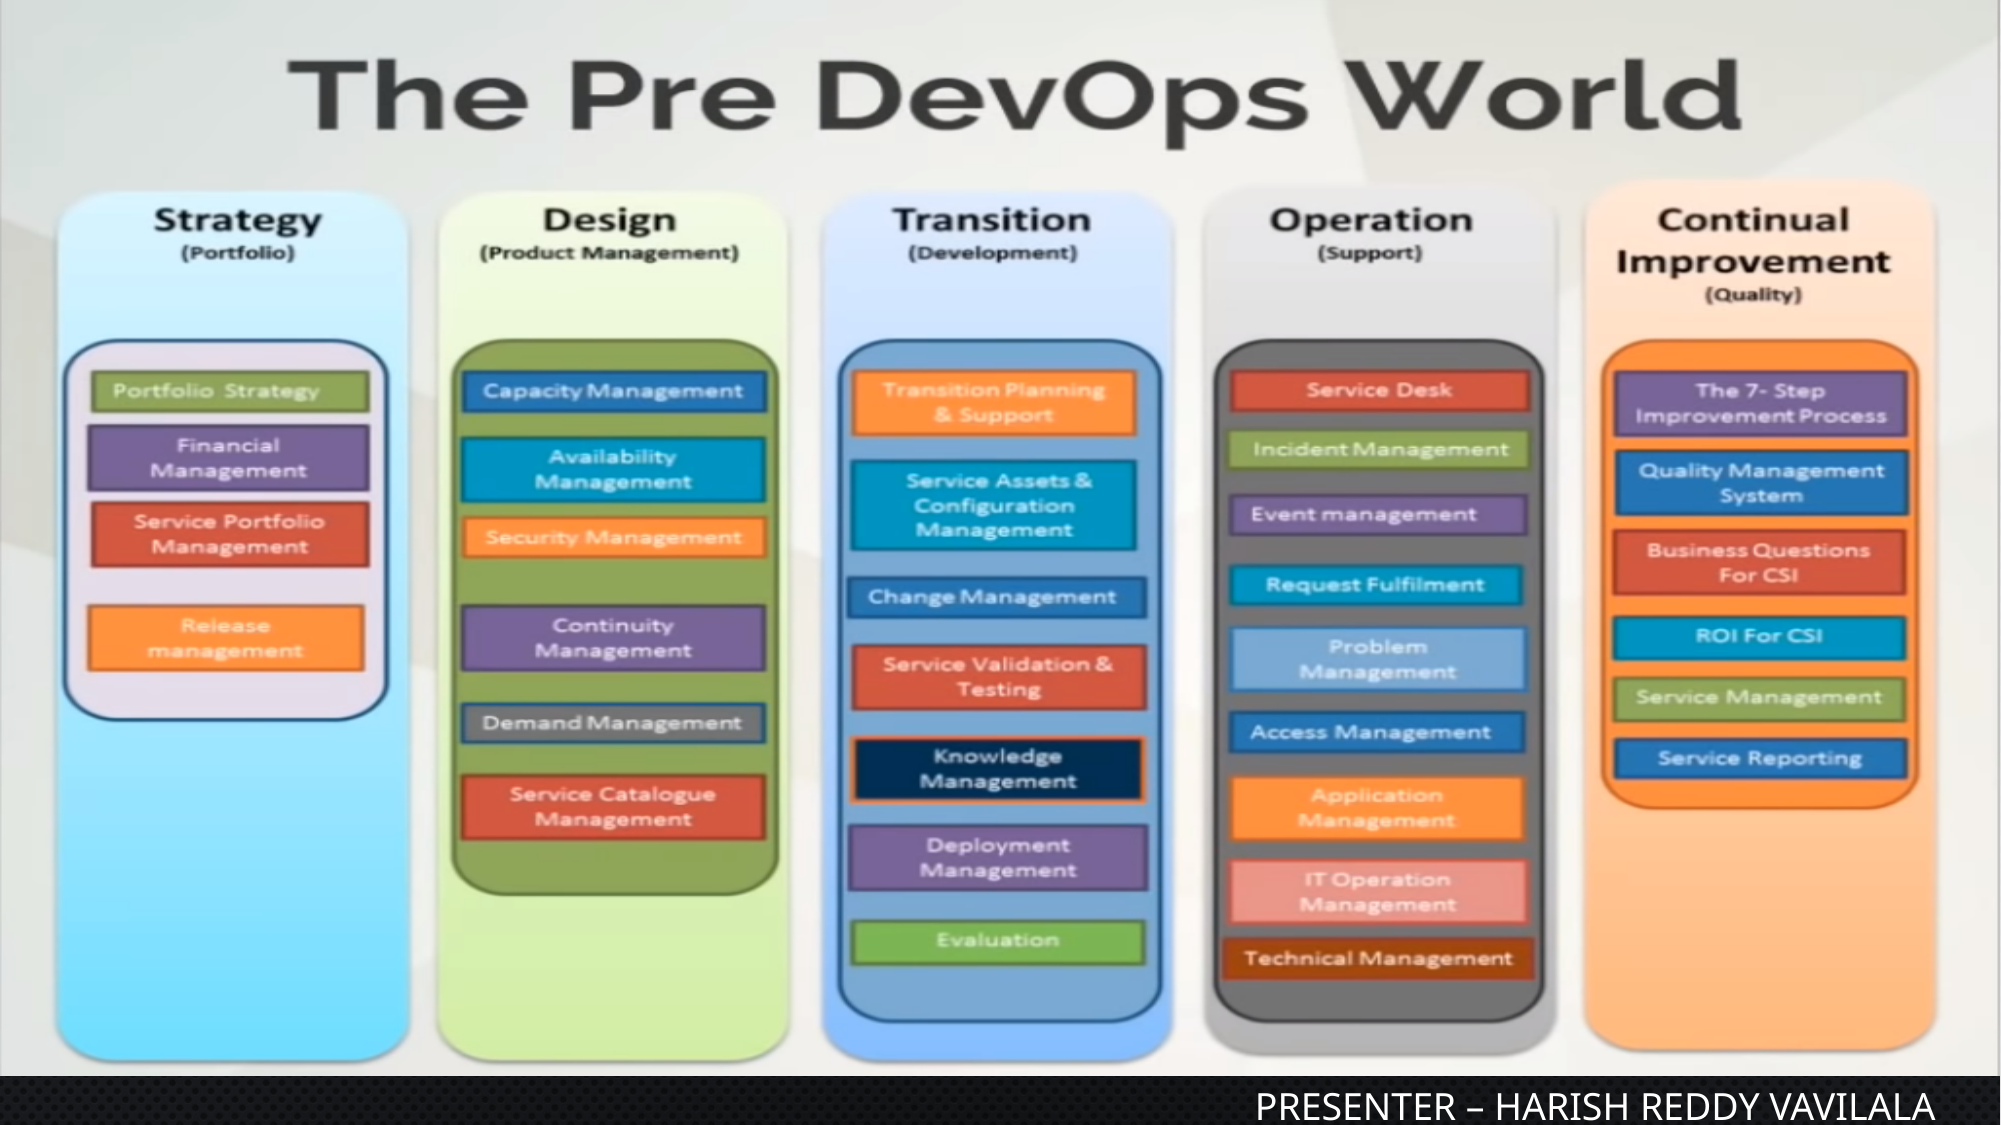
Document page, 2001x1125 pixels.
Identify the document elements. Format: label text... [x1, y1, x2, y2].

text_box PRESENTER – HARISH REDDY VAVILALA [1240, 1076, 1951, 1125]
picture [0, 0, 2000, 1076]
